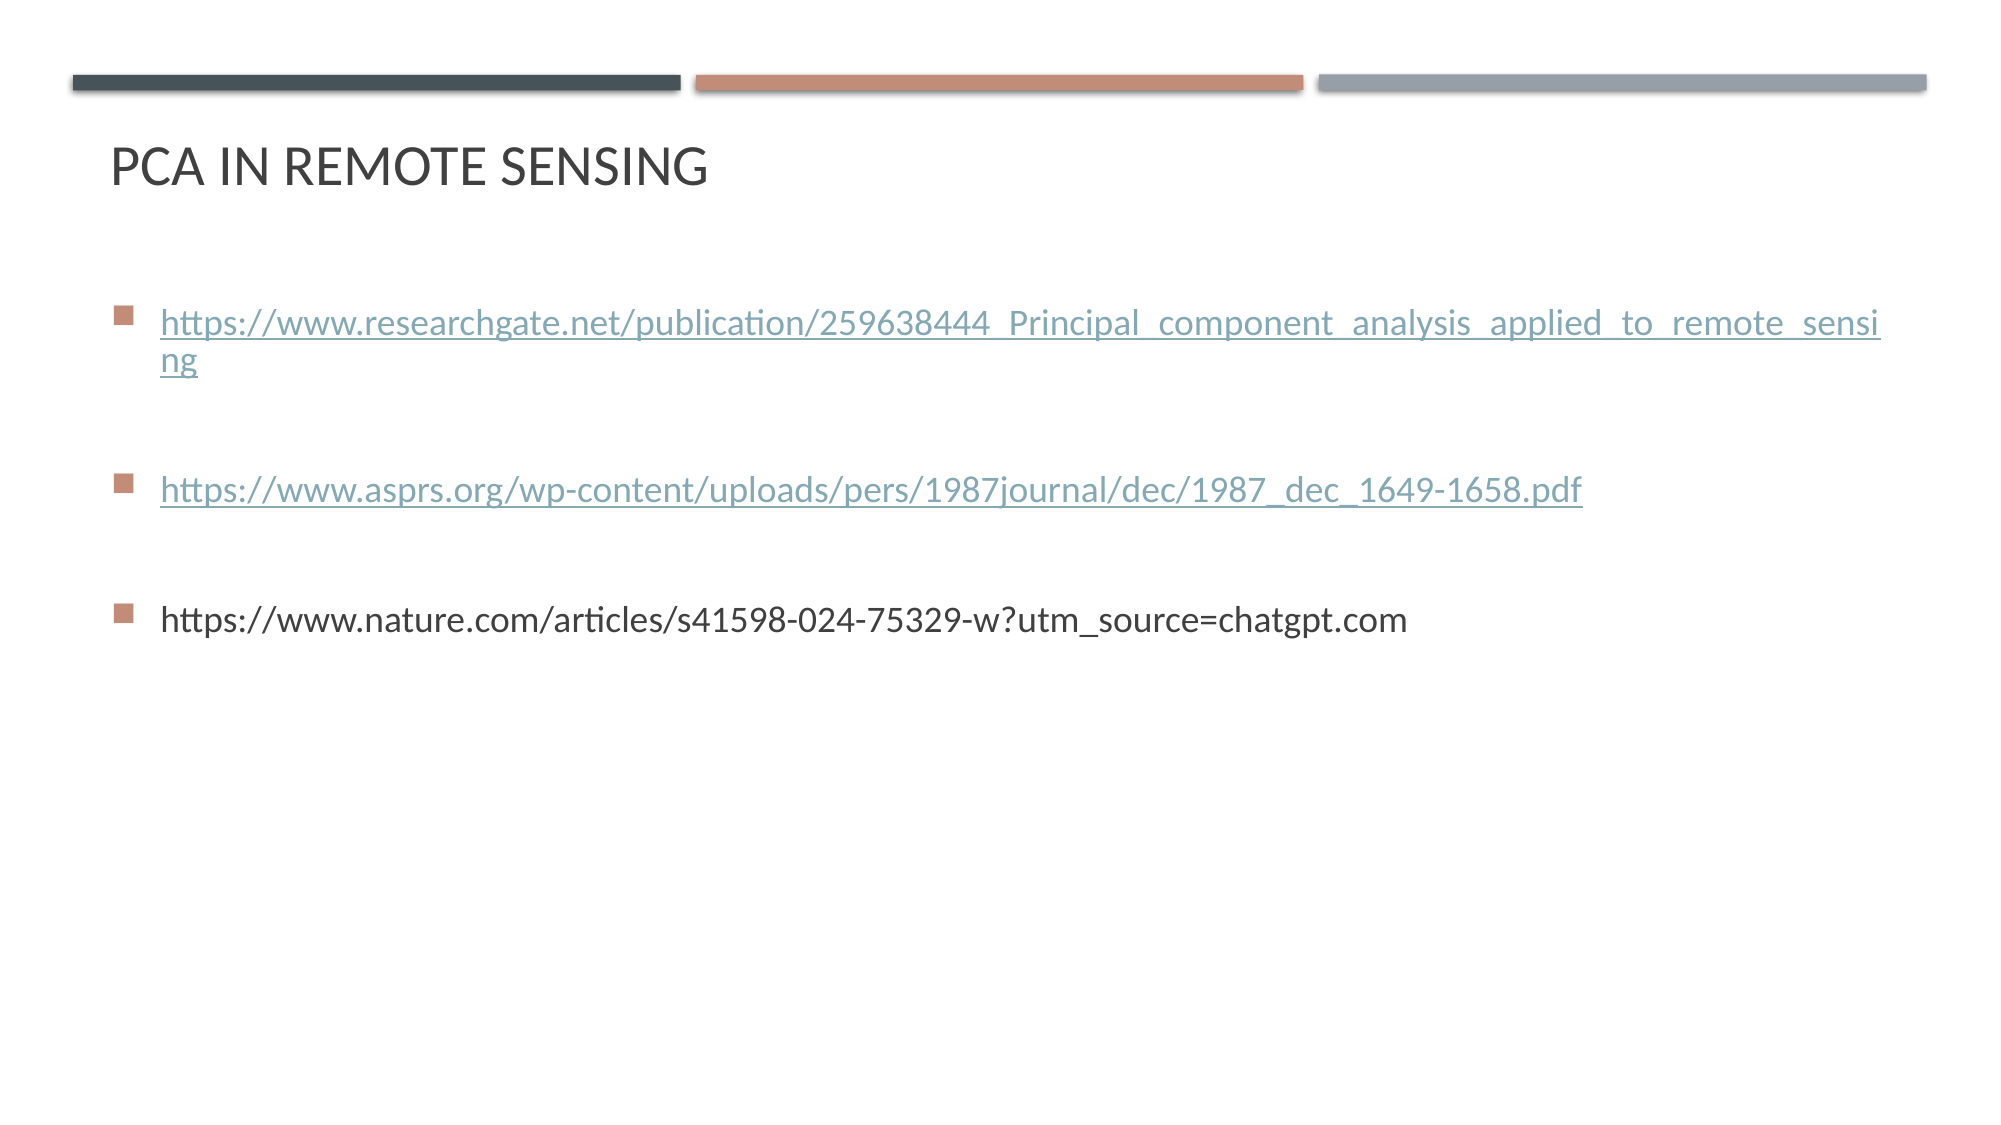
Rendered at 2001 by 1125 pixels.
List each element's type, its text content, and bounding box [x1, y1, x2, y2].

list https://www.researchgate.net/publication/259638444_Principal_component_analysis_applied_to_remote_sensing https://www.asprs.org/wp-content/uploads/pers/1987journal/dec/1987_dec_1649-1658.pdf https://www.nature.com/articles/s41598-024-75329-w?utm_source=chatgpt.com [95, 232, 1905, 668]
title PCA in remote sensing [95, 115, 1905, 205]
